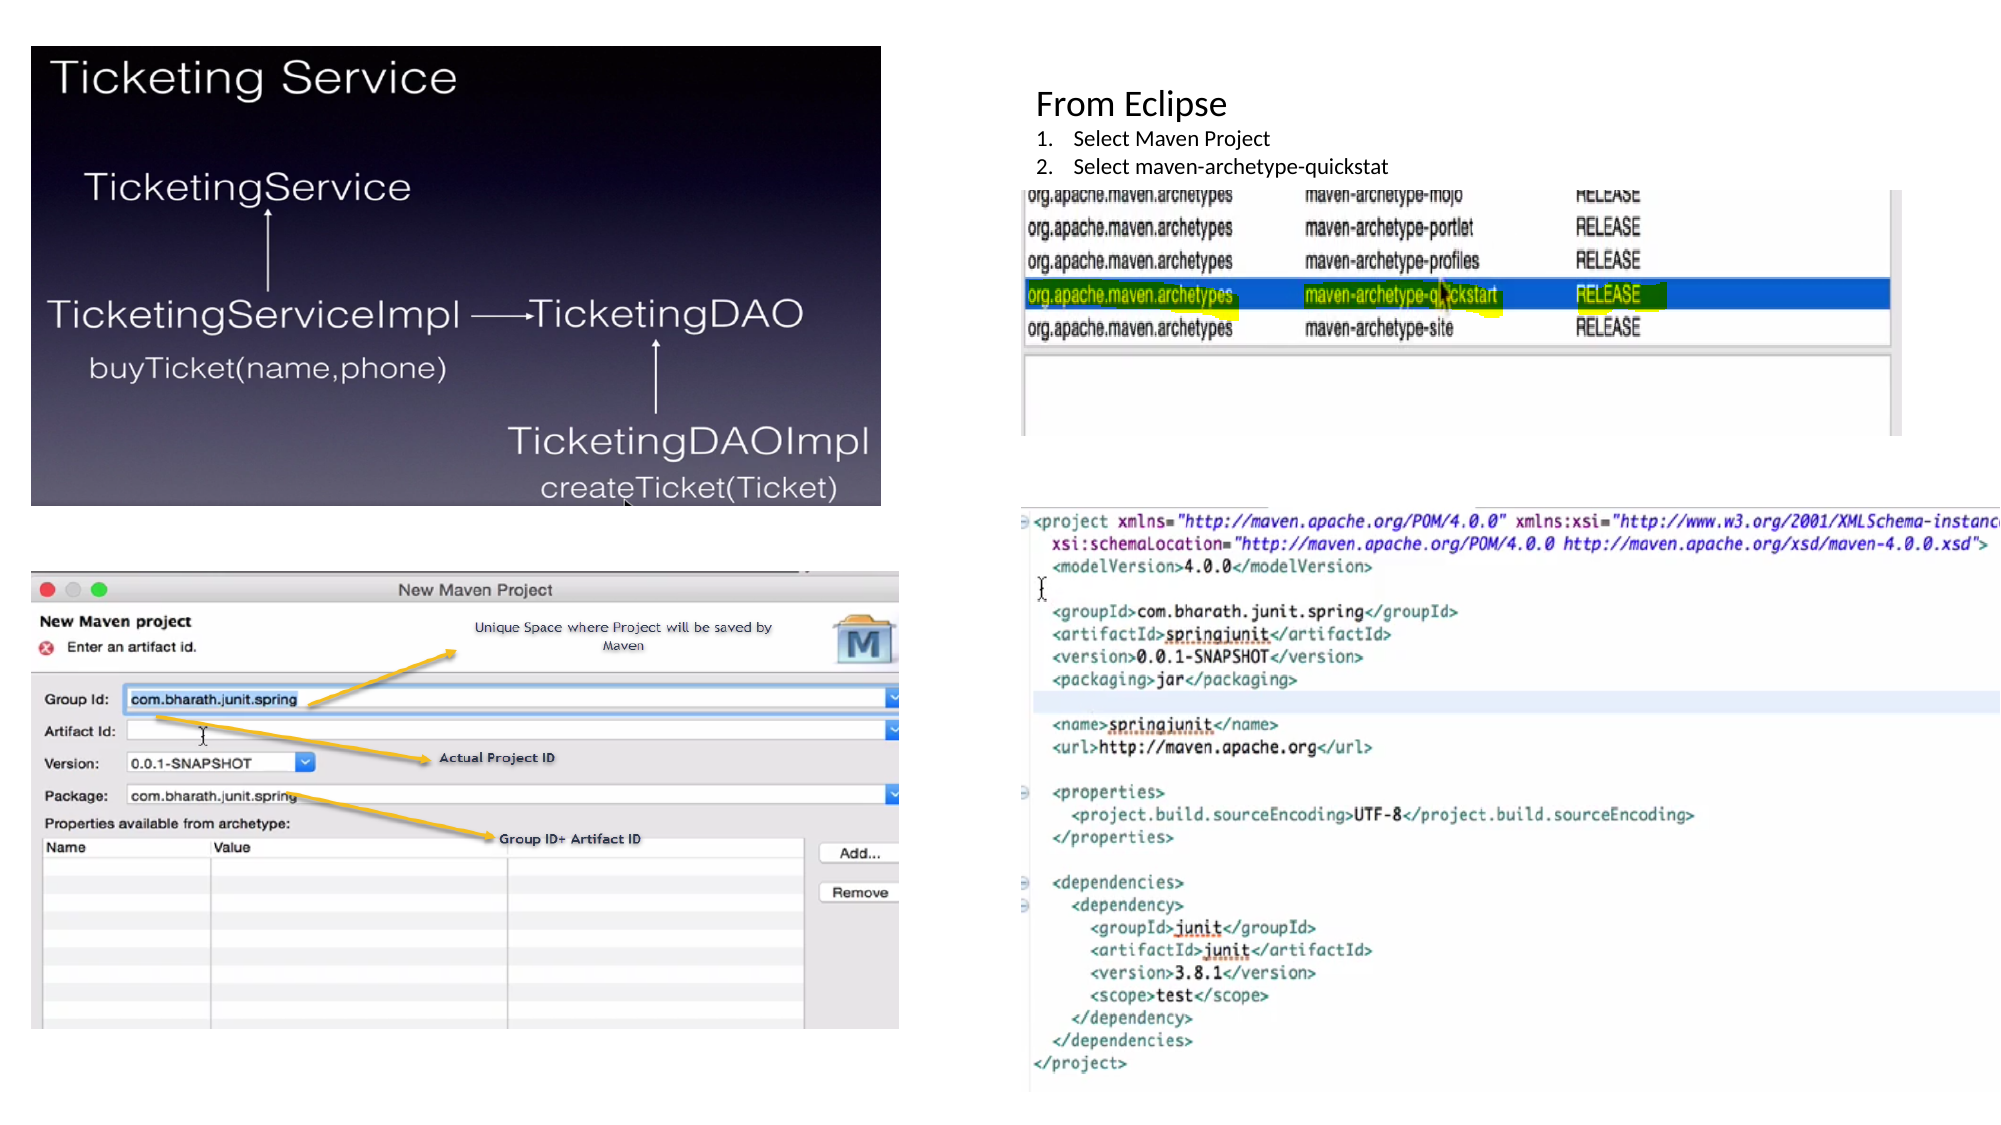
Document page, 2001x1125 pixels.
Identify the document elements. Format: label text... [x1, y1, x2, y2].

picture [31, 46, 881, 506]
picture [1021, 507, 2000, 1092]
text_box From Eclipse Select Maven Project Select maven-archetype-quickstat [1021, 71, 1828, 190]
picture [1021, 190, 1902, 436]
picture [31, 571, 899, 1029]
